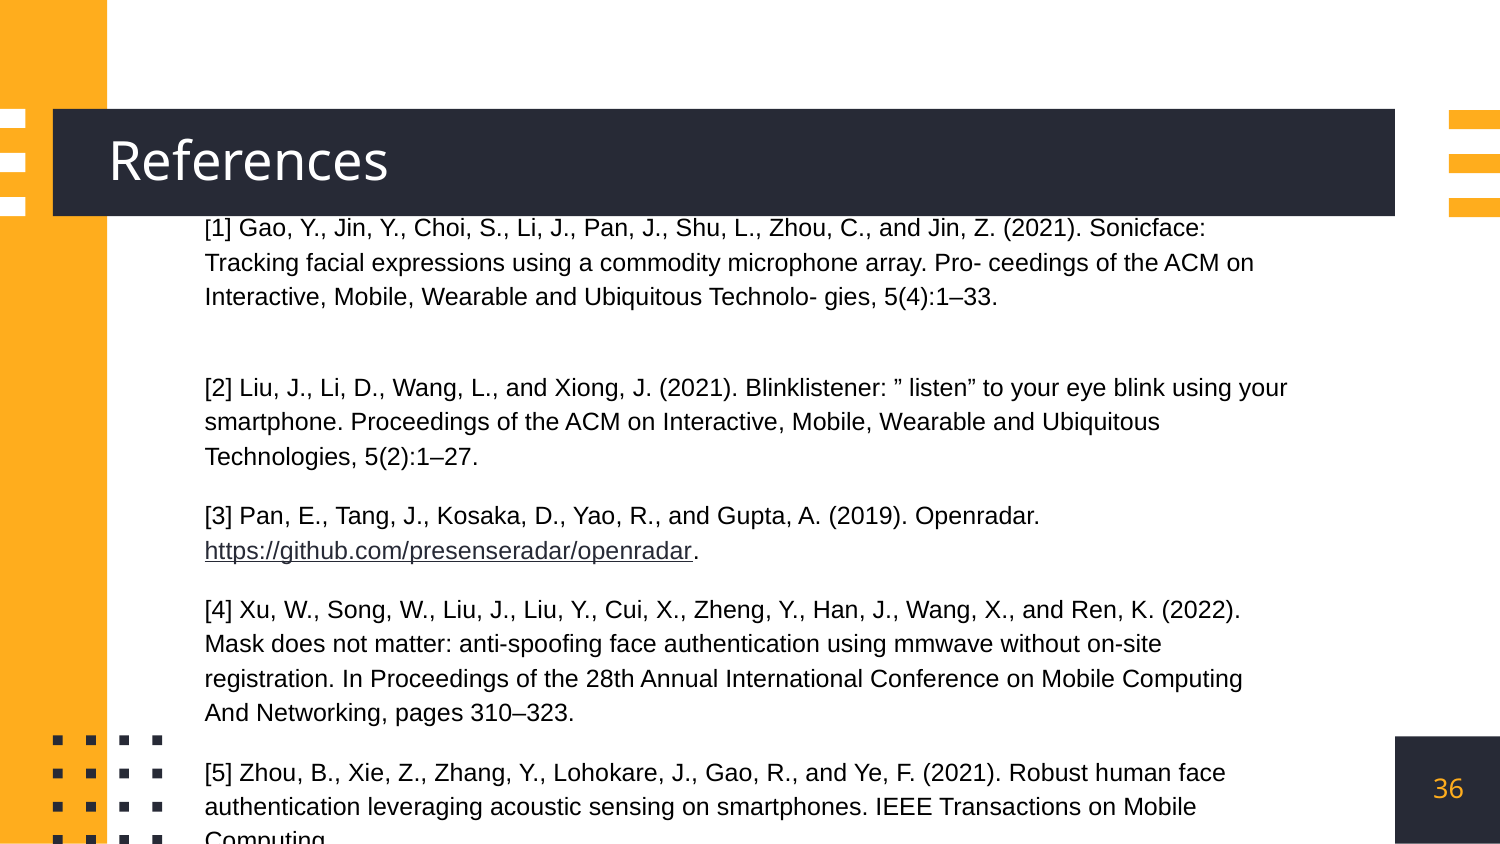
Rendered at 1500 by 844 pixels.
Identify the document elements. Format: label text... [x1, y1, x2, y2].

title References [108, 108, 1396, 217]
slide_number ‹#› [1395, 736, 1500, 844]
list [1] Gao, Y., Jin, Y., Choi, S., Li, J., Pan, J., Shu, L., Zhou, C., and Jin, Z. (2021). Sonicface: Tracking facial expressions using a commodity microphone array. Pro- ceedings of the ACM on Interactive, Mobile, Wearable and Ubiquitous Technolo- gies, 5(4):1–33. [2] Liu, J., Li, D., Wang, L., and Xiong, J. (2021). Blinklistener: ” listen” to your eye blink using your smartphone. Proceedings of the ACM on Interactive, Mobile, Wearable and Ubiquitous Technologies, 5(2):1–27. [3] Pan, E., Tang, J., Kosaka, D., Yao, R., and Gupta, A. (2019). Openradar. https://github.com/presenseradar/openradar. [4] Xu, W., Song, W., Liu, J., Liu, Y., Cui, X., Zheng, Y., Han, J., Wang, X., and Ren, K. (2022). Mask does not matter: anti-spoofing face authentication using mmwave without on-site registration. In Proceedings of the 28th Annual International Conference on Mobile Computing And Networking, pages 310–323. [5] Zhou, B., Xie, Z., Zhang, Y., Lohokare, J., Gao, R., and Ye, F. (2021). Robust human face authentication leveraging acoustic sensing on smartphones. IEEE Transactions on Mobile Computing. [204, 207, 1296, 681]
